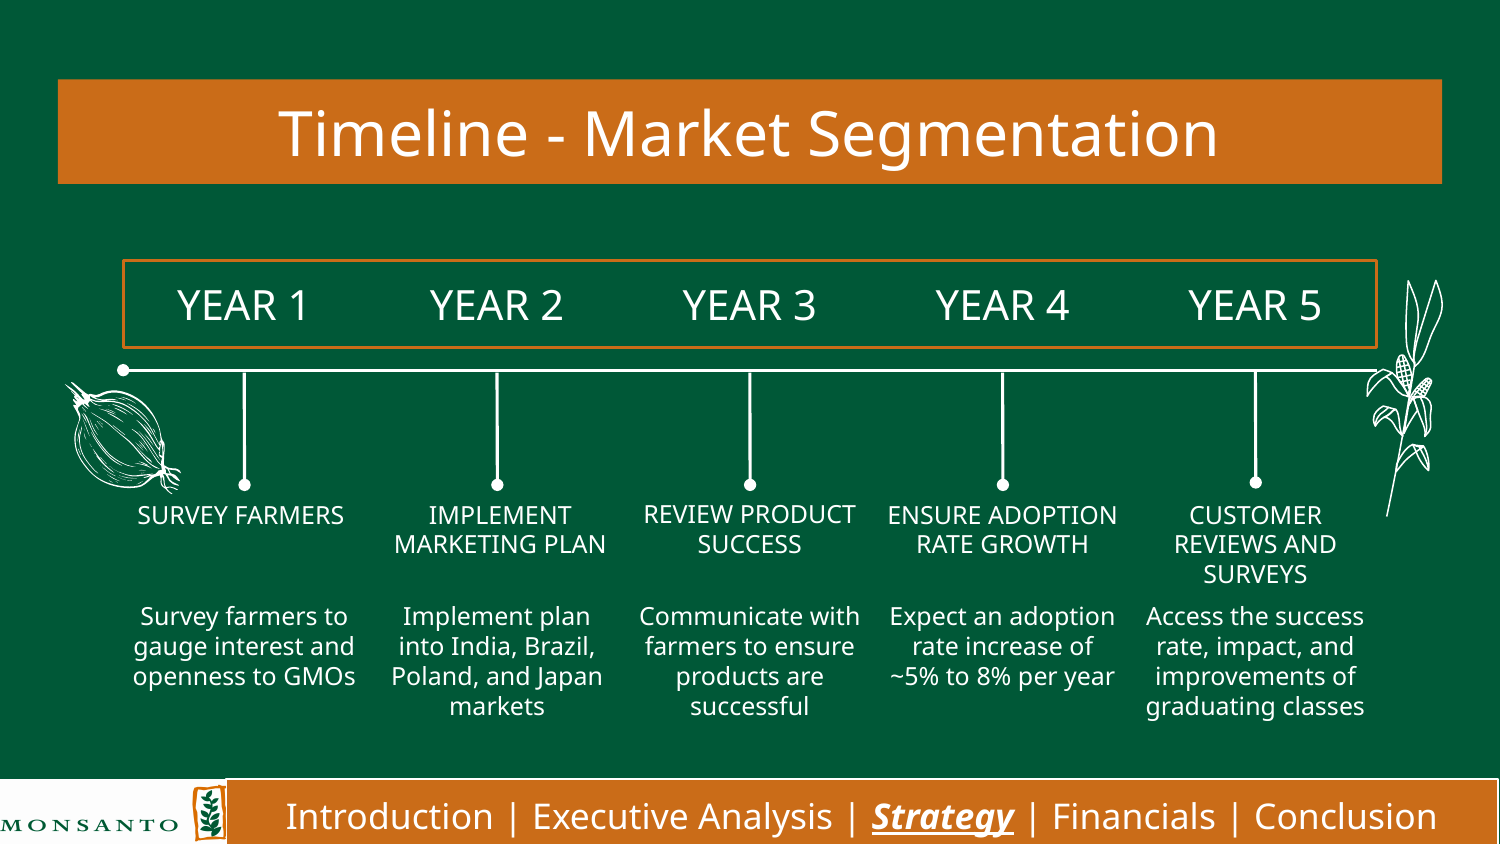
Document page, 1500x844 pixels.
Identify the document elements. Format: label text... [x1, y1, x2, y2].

text_box Expect an adoption rate increase of ~5% to 8% per year [869, 585, 1122, 734]
text_box YEAR 2 [364, 271, 616, 337]
picture [0, 778, 227, 844]
text_box IMPLEMENT MARKETING PLAN [363, 484, 616, 550]
text_box REVIEW PRODUCT SUCCESS [616, 484, 884, 571]
text_box Survey farmers to gauge interest and openness to GMOs [111, 585, 364, 734]
text_box YEAR 1 [111, 271, 364, 337]
text_box [123, 337, 1377, 348]
text_box YEAR 4 [869, 271, 1122, 337]
text_box Introduction | Executive Analysis | Strategy | Financials | Conclusion [228, 779, 1498, 844]
text_box ENSURE ADOPTION RATE GROWTH [869, 484, 1122, 550]
text_box YEAR 5 [1122, 271, 1389, 337]
text_box CUSTOMER REVIEWS AND SURVEYS [1122, 484, 1389, 550]
text_box SURVEY FARMERS [111, 484, 363, 550]
title Timeline - Market Segmentation [116, 79, 1383, 174]
text_box Implement plan into India, Brazil, Poland, and Japan markets [364, 585, 616, 734]
text_box YEAR 3 [616, 271, 869, 337]
text_box [123, 260, 1377, 271]
text_box Communicate with farmers to ensure products are successful [616, 585, 869, 734]
text_box Access the success rate, impact, and improvements of graduating classes [1122, 585, 1389, 734]
